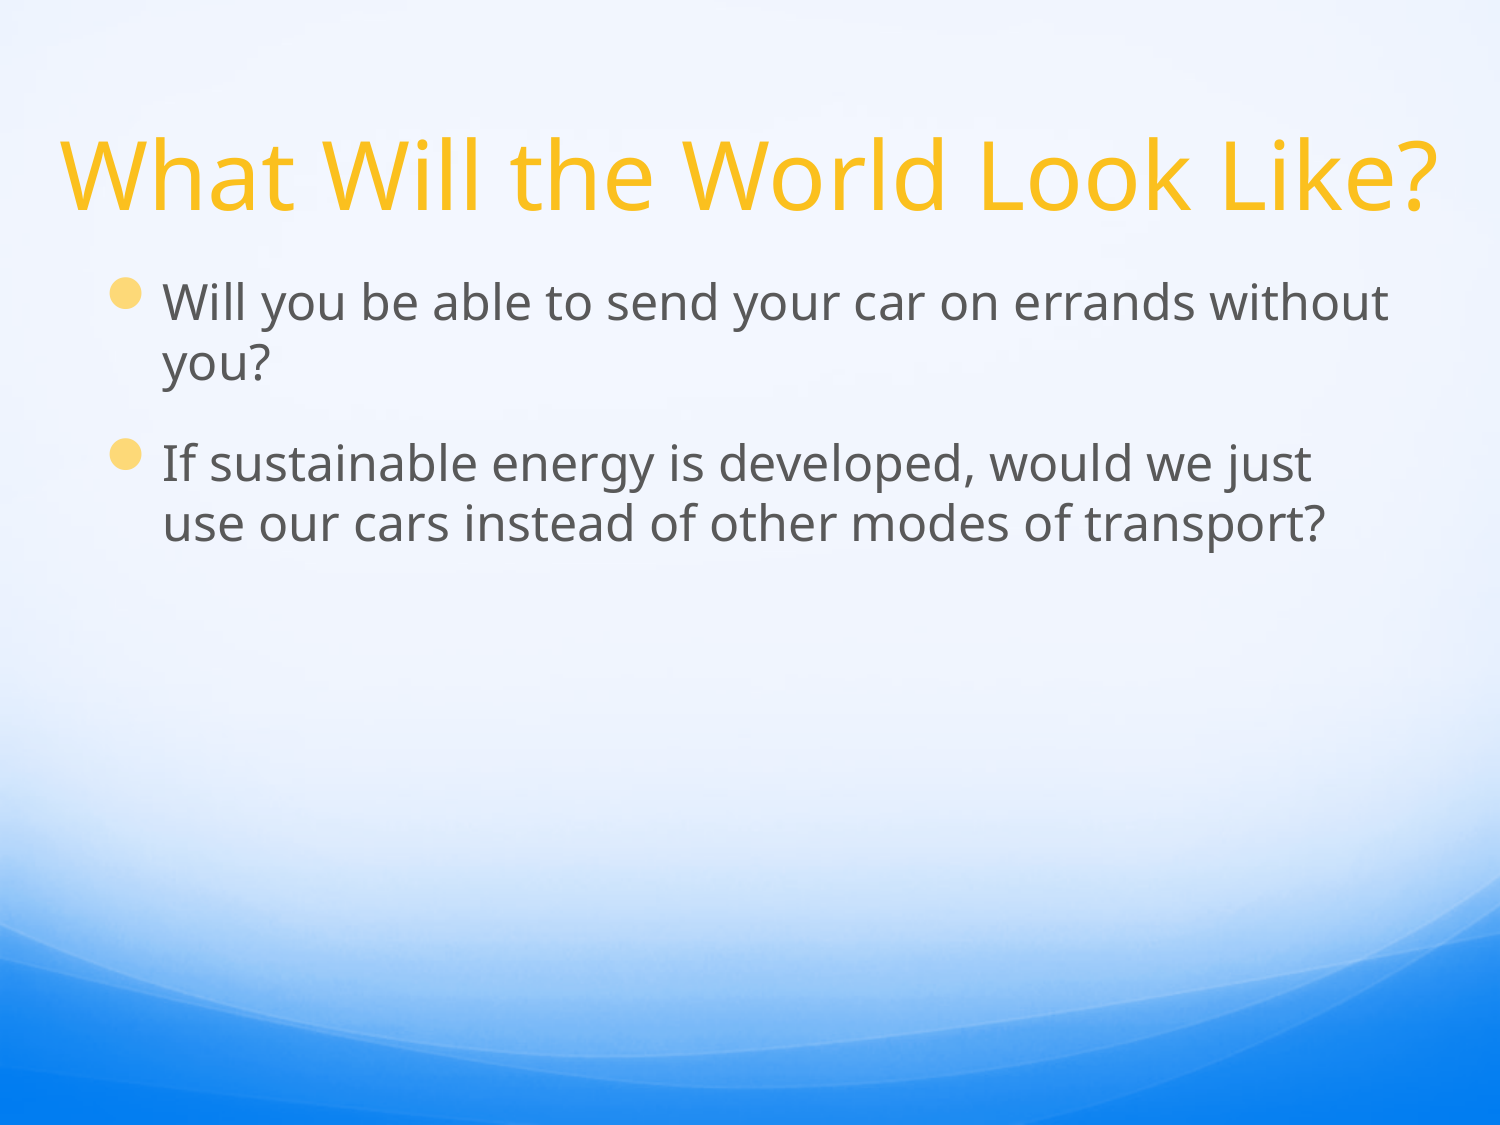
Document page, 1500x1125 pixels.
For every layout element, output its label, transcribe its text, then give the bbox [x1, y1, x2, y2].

title What Will the World Look Like? [0, 17, 1500, 237]
list Will you be able to send your car on errands without you? If sustainable energy is developed, would we just use our cars instead of other modes of transport? [90, 262, 1410, 975]
